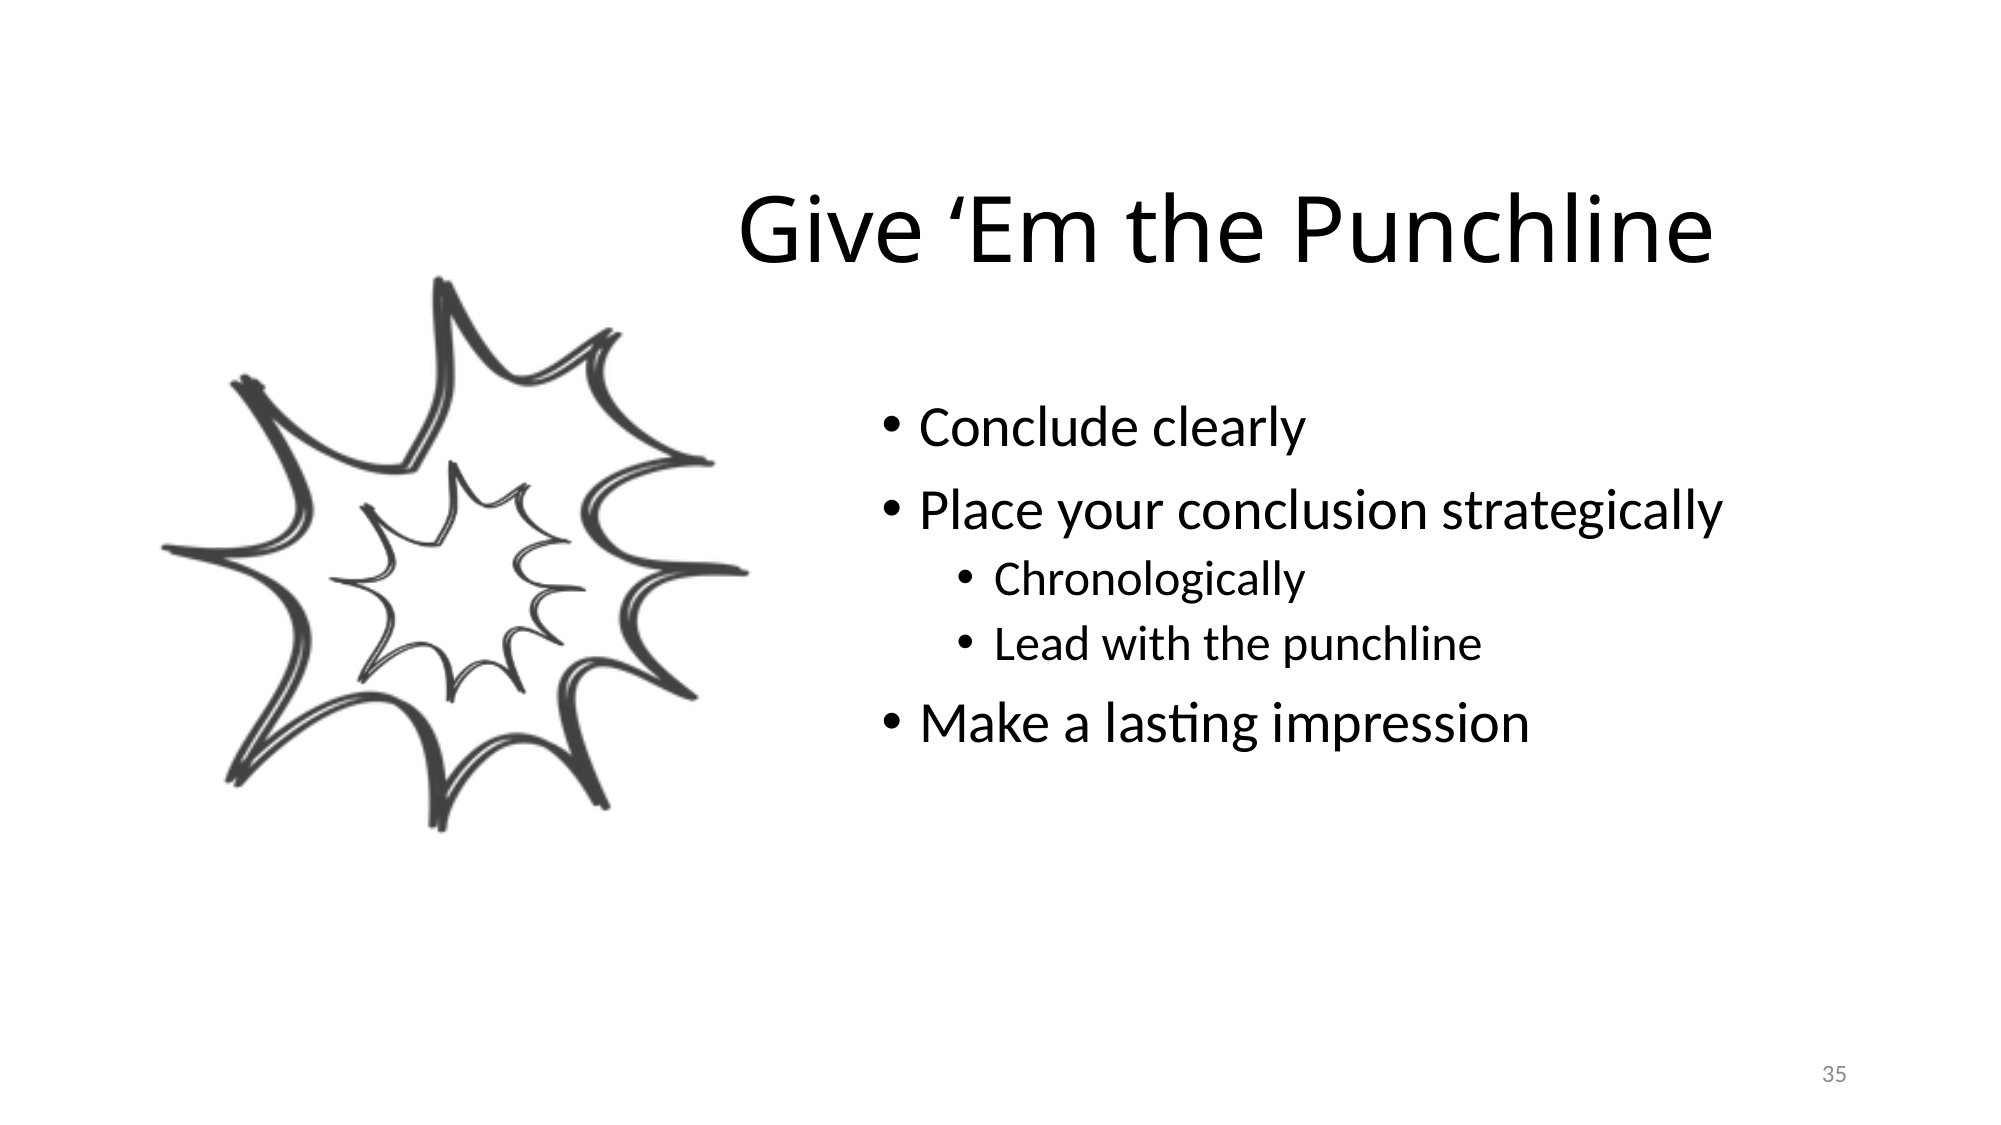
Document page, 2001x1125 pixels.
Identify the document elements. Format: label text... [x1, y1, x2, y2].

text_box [133, 262, 764, 868]
title Give ‘Em the Punchline [721, 101, 1828, 364]
list Conclude clearly Place your conclusion strategically Chronologically Lead with the punchline Make a lasting impression [866, 388, 1892, 1020]
slide_number 35 [1412, 1042, 1863, 1103]
